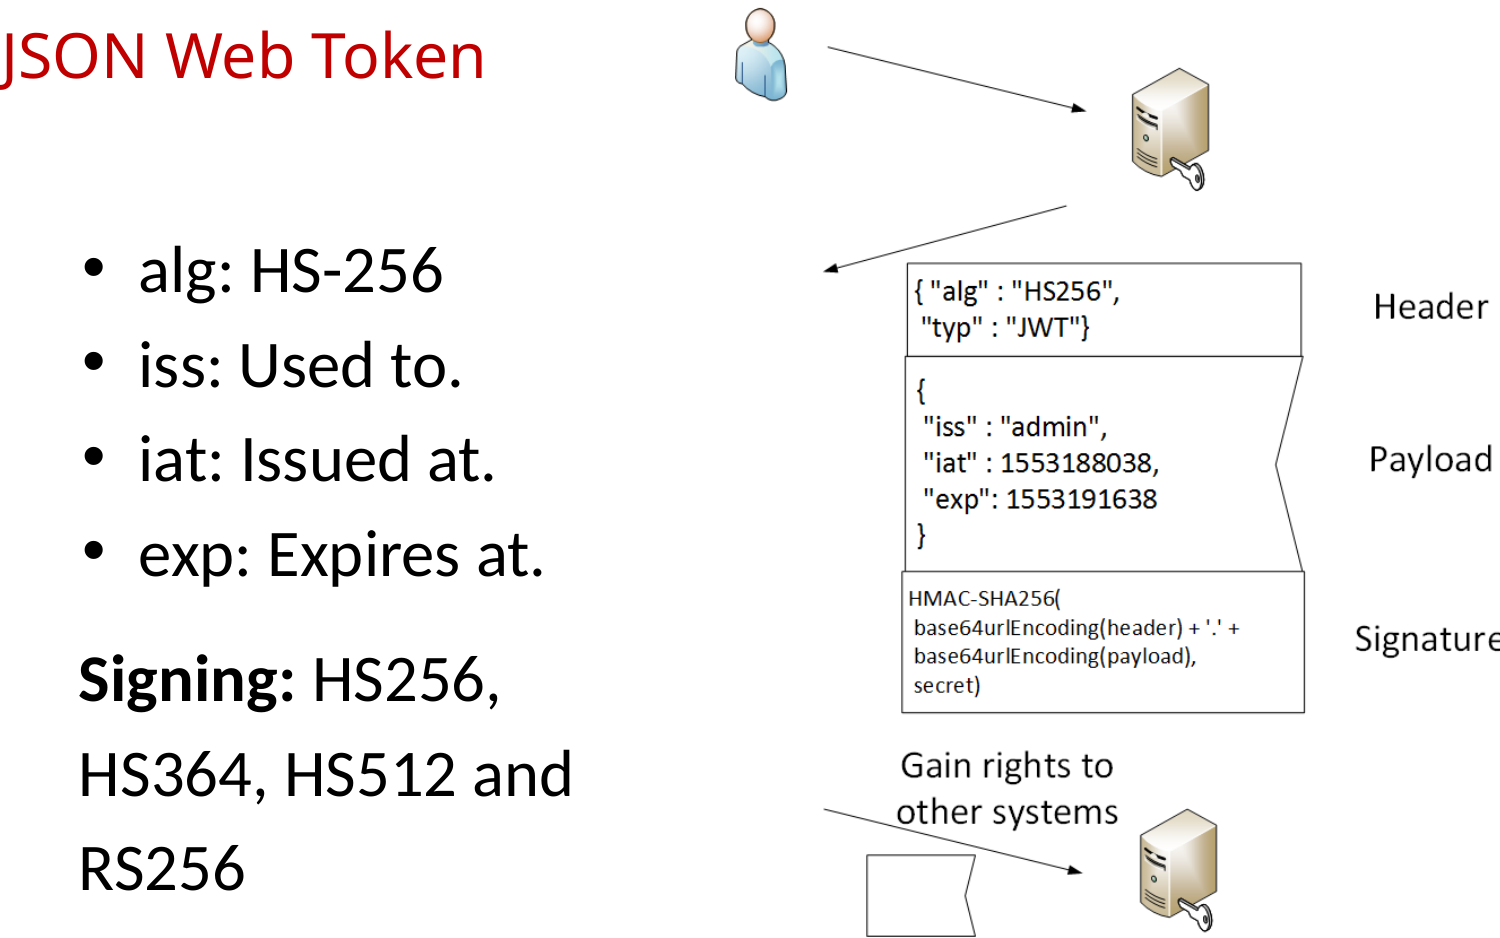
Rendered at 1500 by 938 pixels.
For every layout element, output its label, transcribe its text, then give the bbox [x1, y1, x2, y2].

text_box Signing: HS256, HS364, HS512 and RS256 [71, 627, 598, 912]
picture [734, 0, 1500, 938]
list alg: HS-256 iss: Used to. iat: Issued at. exp: Expires at. [74, 218, 728, 838]
text_box JSON Web Token [0, 5, 729, 112]
